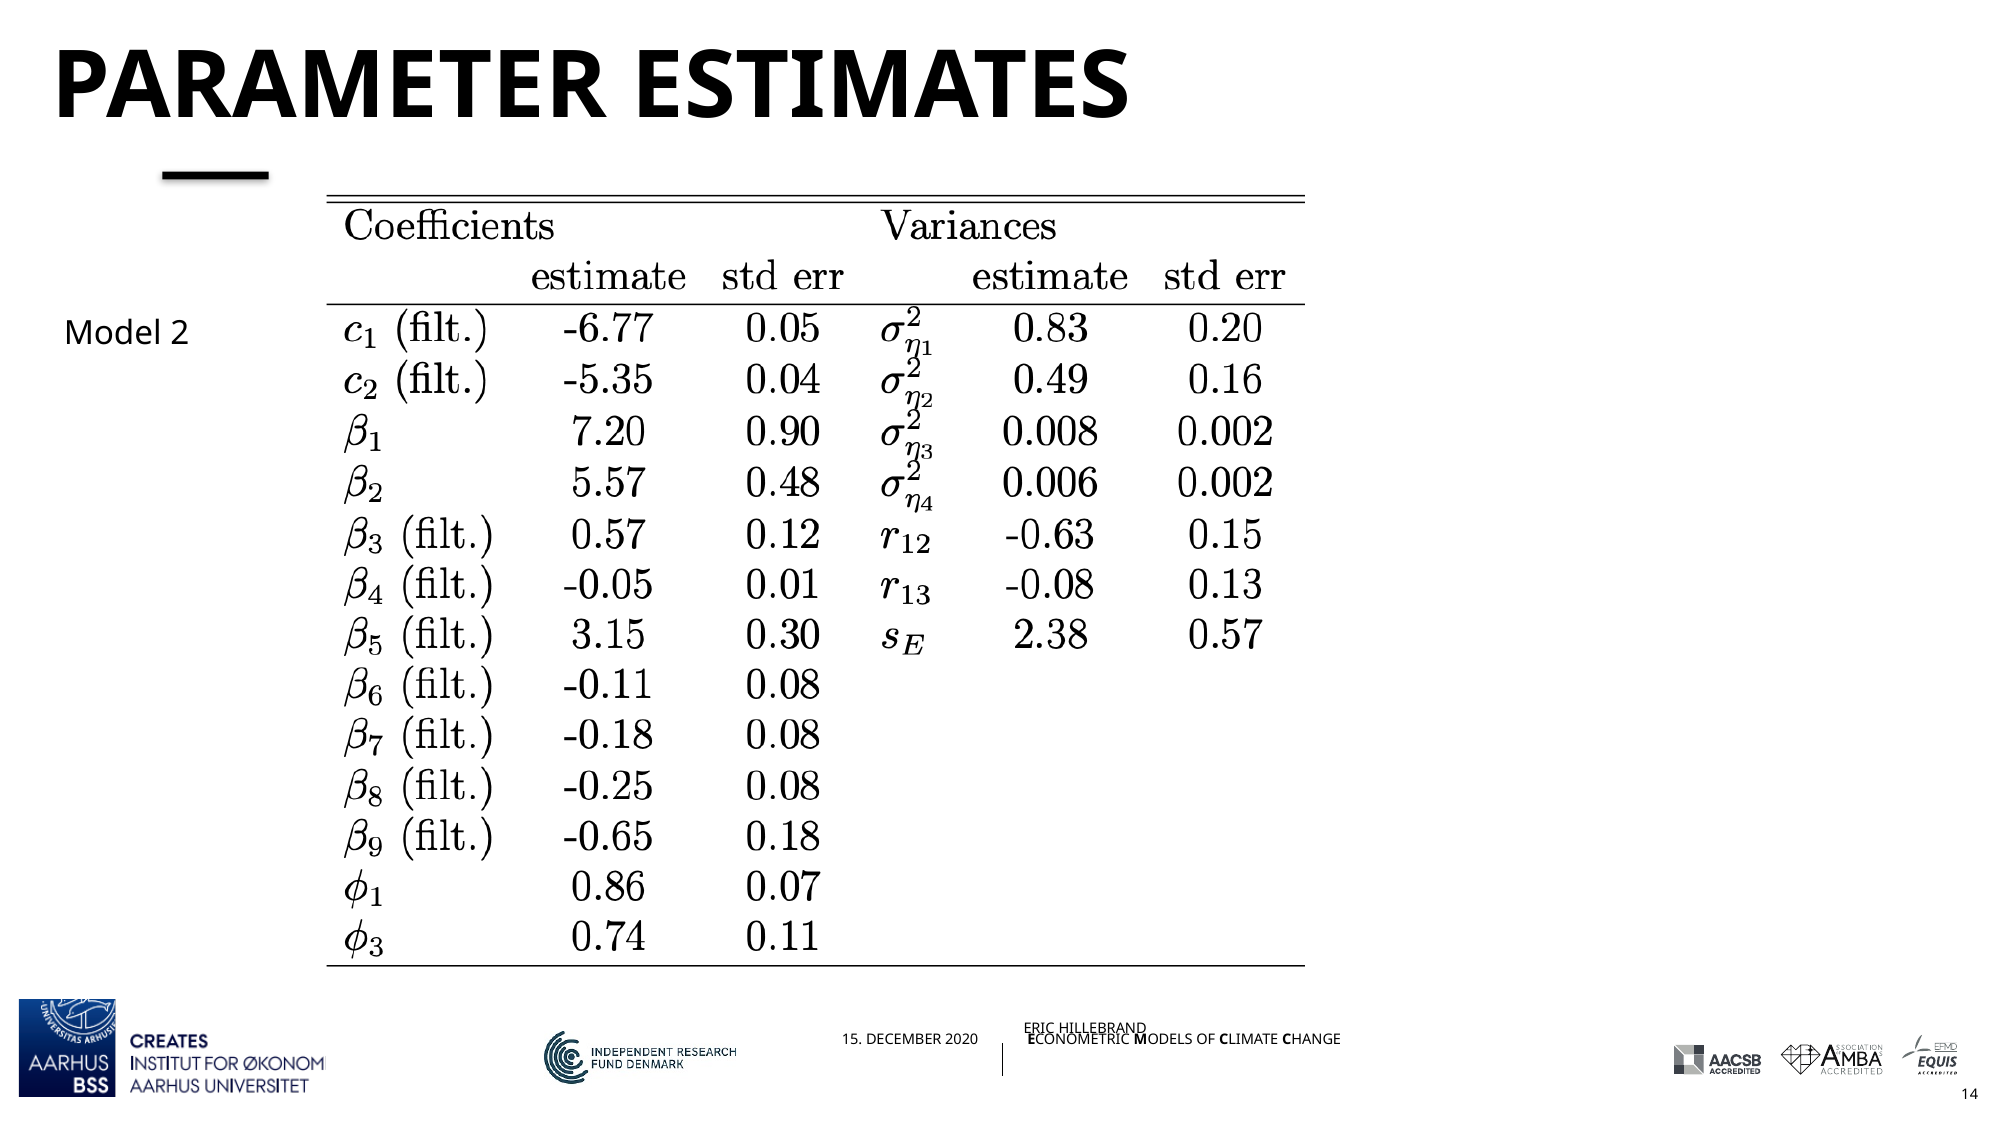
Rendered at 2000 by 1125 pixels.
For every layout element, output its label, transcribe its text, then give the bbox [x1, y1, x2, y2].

slide_number 13 [1936, 1079, 1979, 1102]
text_box Model 2 [63, 314, 190, 353]
title Parameter estimates [51, 37, 1948, 162]
picture [544, 1031, 747, 1088]
picture [314, 184, 1312, 981]
